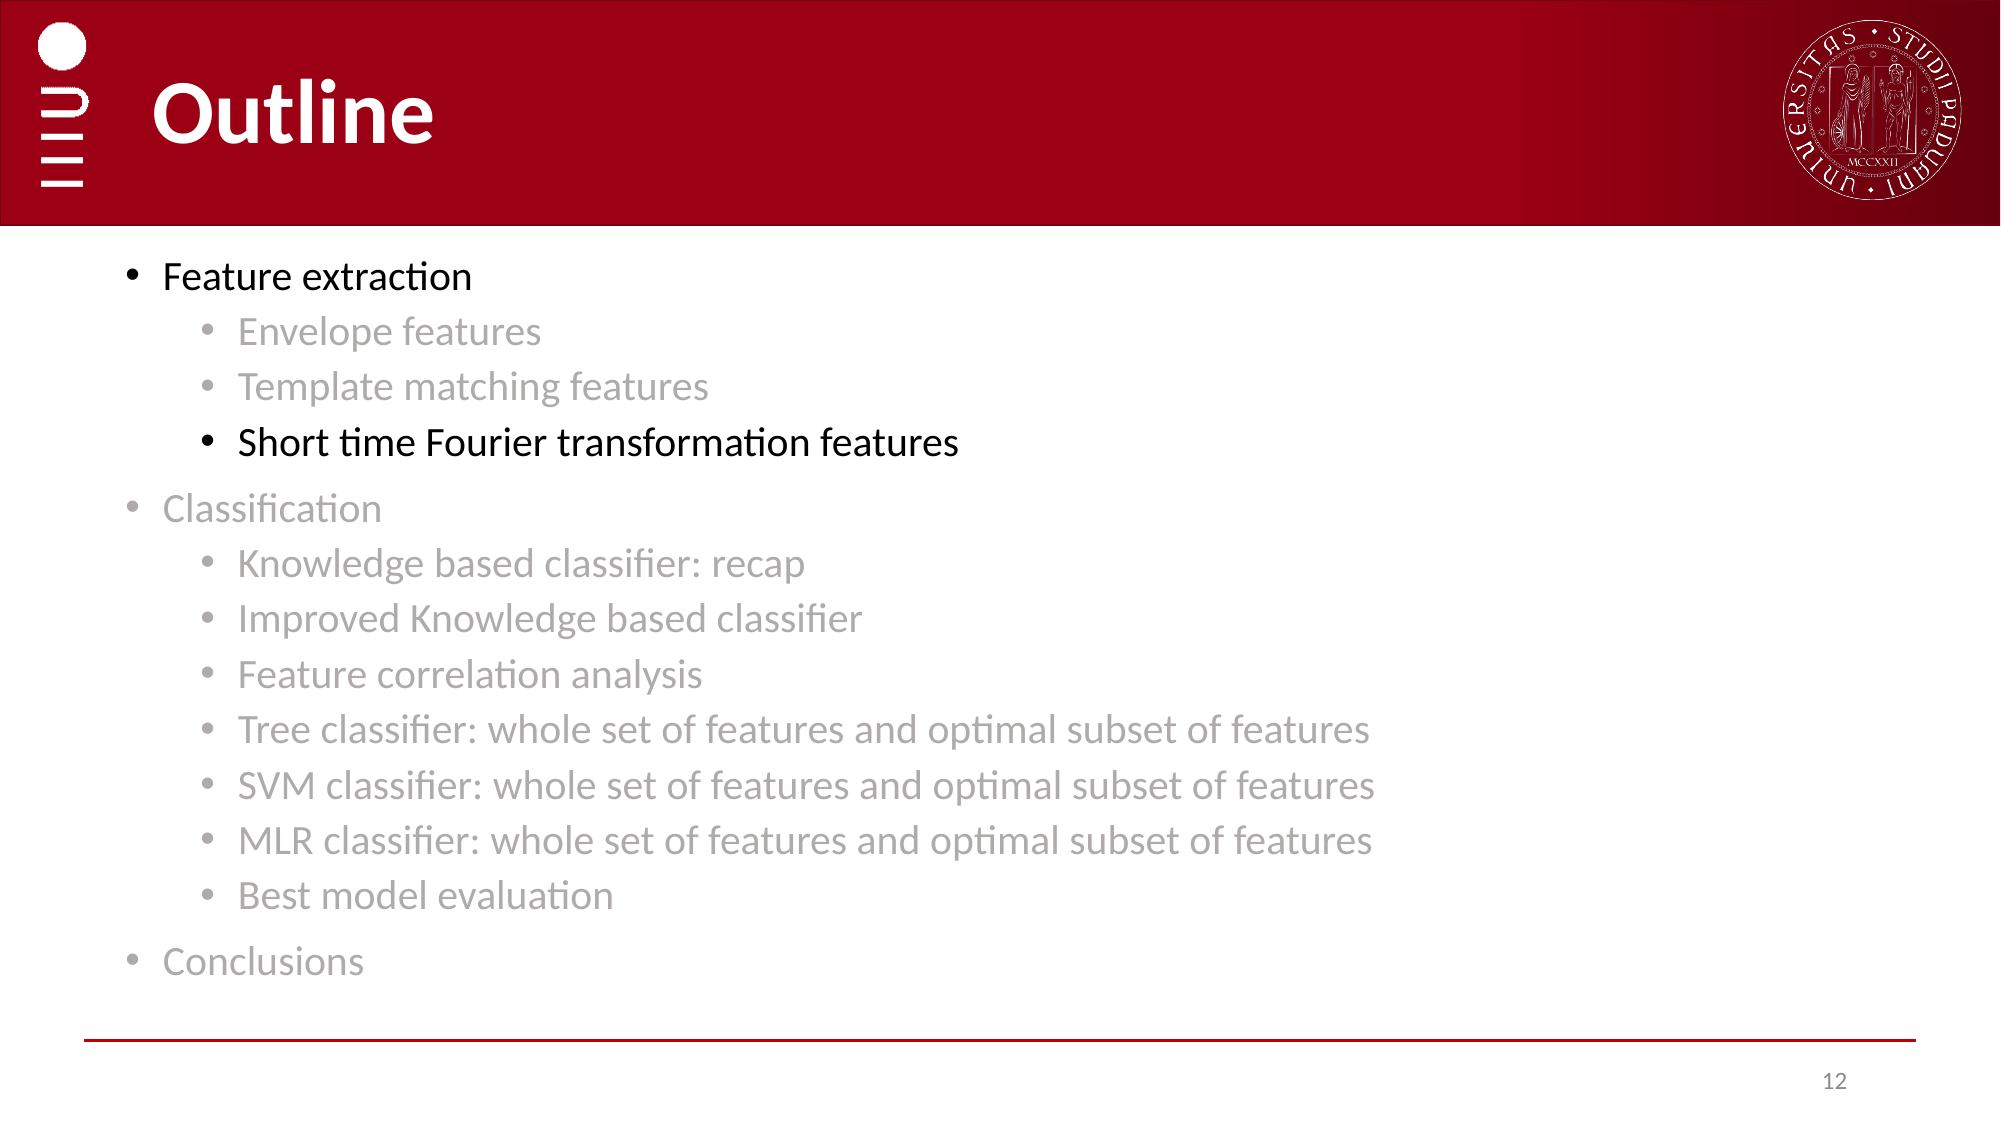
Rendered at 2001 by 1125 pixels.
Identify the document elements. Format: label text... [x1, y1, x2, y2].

slide_number 12 [1412, 1049, 1863, 1110]
list Feature extraction Envelope features Template matching features Short time Fourier transformation features Classification Knowledge based classifier: recap Improved Knowledge based classifier Feature correlation analysis Tree classifier: whole set of features and optimal subset of features SVM classifier: whole set of features and optimal subset of features MLR classifier: whole set of features and optimal subset of features Best model evaluation Conclusions [110, 246, 1767, 879]
title Outline [137, 34, 1610, 194]
picture [1783, 20, 1963, 200]
